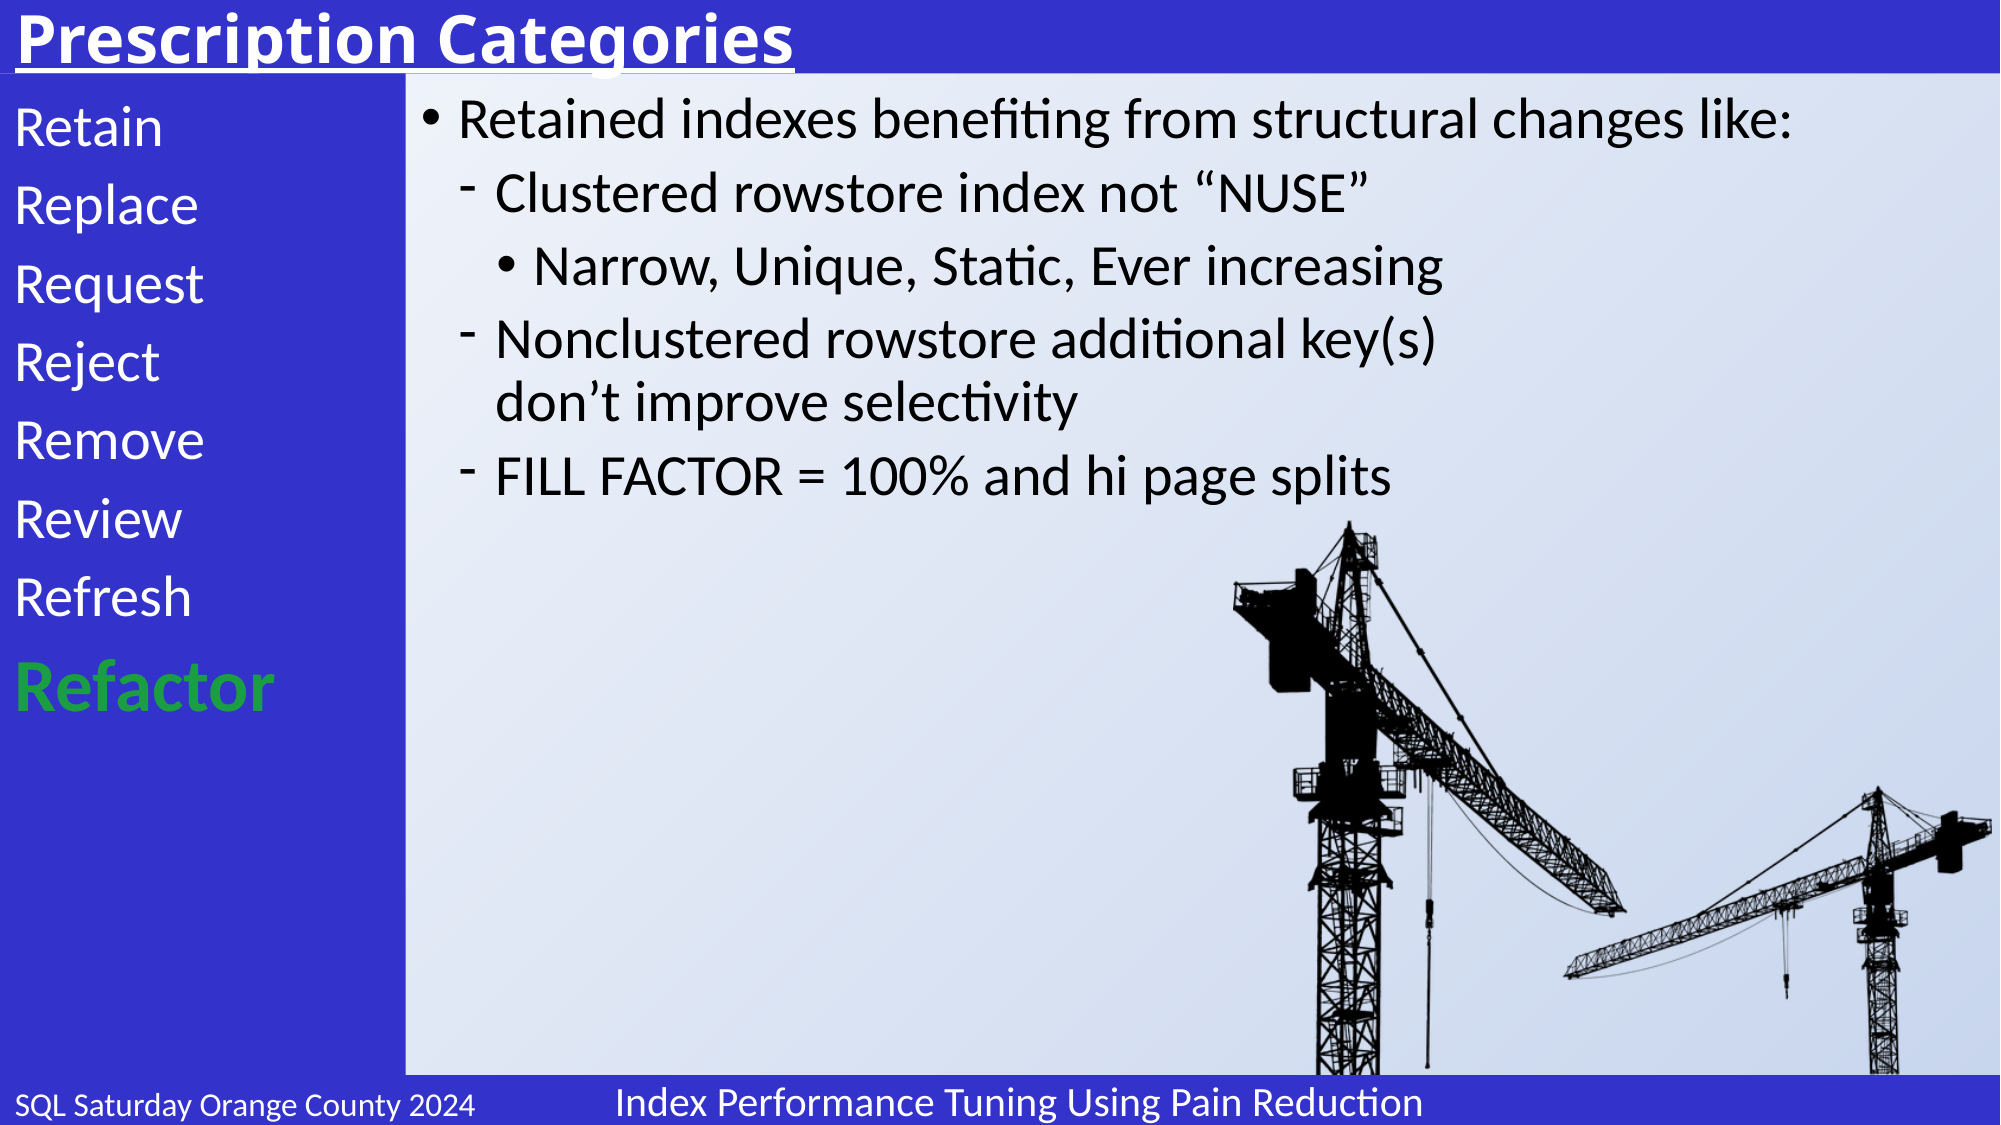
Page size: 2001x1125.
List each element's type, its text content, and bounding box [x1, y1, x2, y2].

list Retained indexes benefiting from structural changes like: Clustered rowstore index not “NUSE” Narrow, Unique, Static, Ever increasing Nonclustered rowstore additional key(s) don’t improve selectivity FILL FACTOR = 100% and hi page splits [406, 73, 2000, 1077]
title Prescription Categories [0, 0, 2000, 73]
list Retain Replace Request Reject Remove Review Refresh Refactor [0, 73, 406, 1075]
picture [1233, 520, 1992, 1075]
